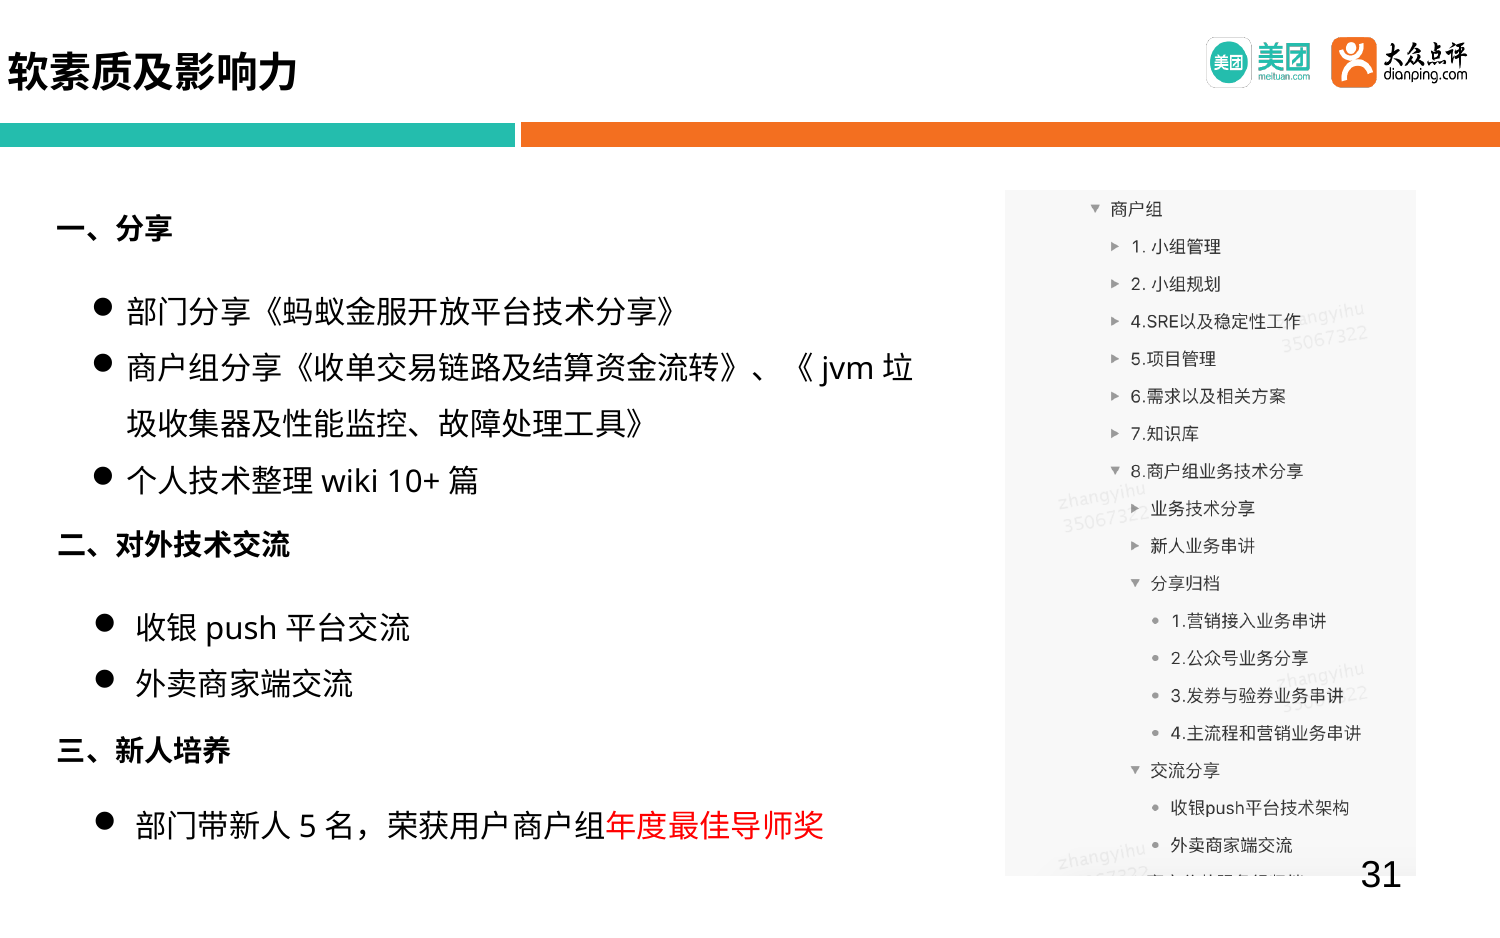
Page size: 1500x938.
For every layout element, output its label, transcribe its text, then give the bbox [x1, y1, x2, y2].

picture [1005, 0, 1500, 877]
text_box 三、新人培养 [51, 726, 239, 774]
text_box 部门分享《蚂蚁金服开放平台技术分享》 商户组分享《收单交易链路及结算资金流转》、《jvm垃圾收集器及性能监控、故障处理工具》 个人技术整理wiki 10+篇 [85, 267, 941, 504]
text_box 部门带新人5名，荣获用户商户组年度最佳导师奖 [85, 779, 890, 851]
text_box [1353, 842, 1500, 903]
text_box 一、分享 [51, 205, 180, 252]
text_box 软素质及影响力 [0, 38, 1092, 107]
text_box 二、对外技术交流 [51, 520, 297, 567]
text_box 收银push平台交流 外卖商家端交流 [85, 582, 890, 710]
